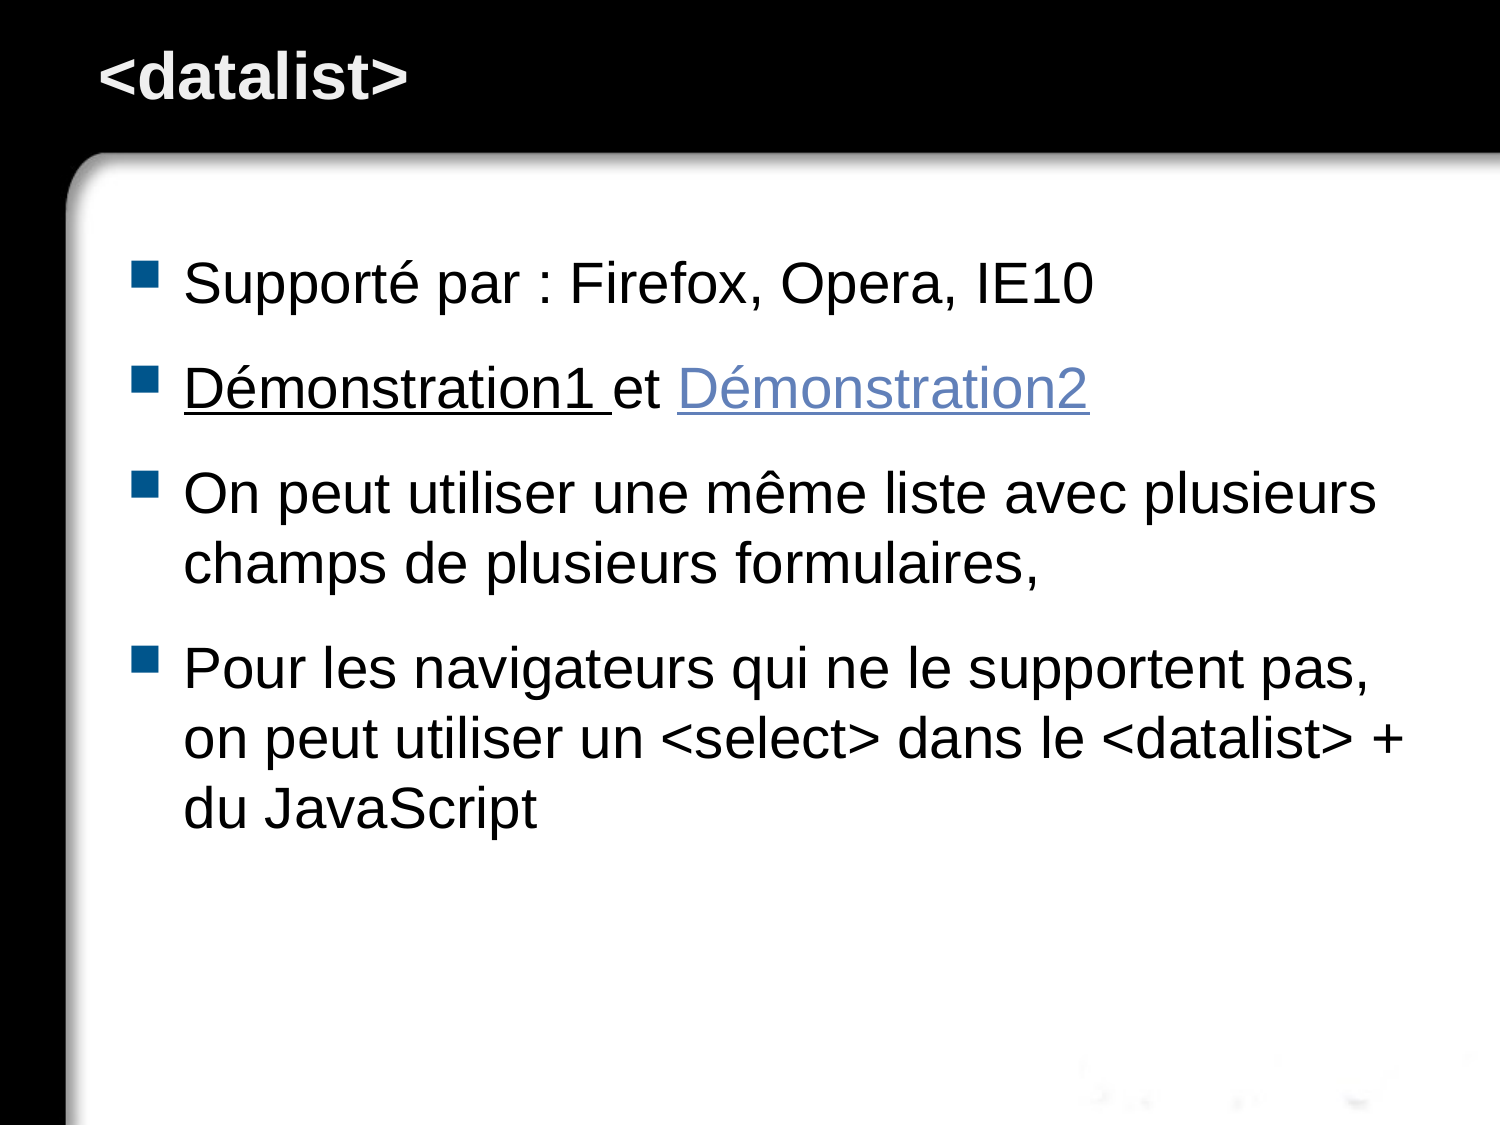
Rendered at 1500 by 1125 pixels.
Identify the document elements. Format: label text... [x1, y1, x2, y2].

picture [0, 0, 1500, 1125]
list Supporté par : Firefox, Opera, IE10 Démonstration1 et Démonstration2 On peut utiliser une même liste avec plusieurs champs de plusieurs formulaires, Pour les navigateurs qui ne le supportent pas, on peut utiliser un <select> dans le <datalist> + du JavaScript [112, 237, 1426, 1013]
title <datalist> [83, 28, 1472, 117]
